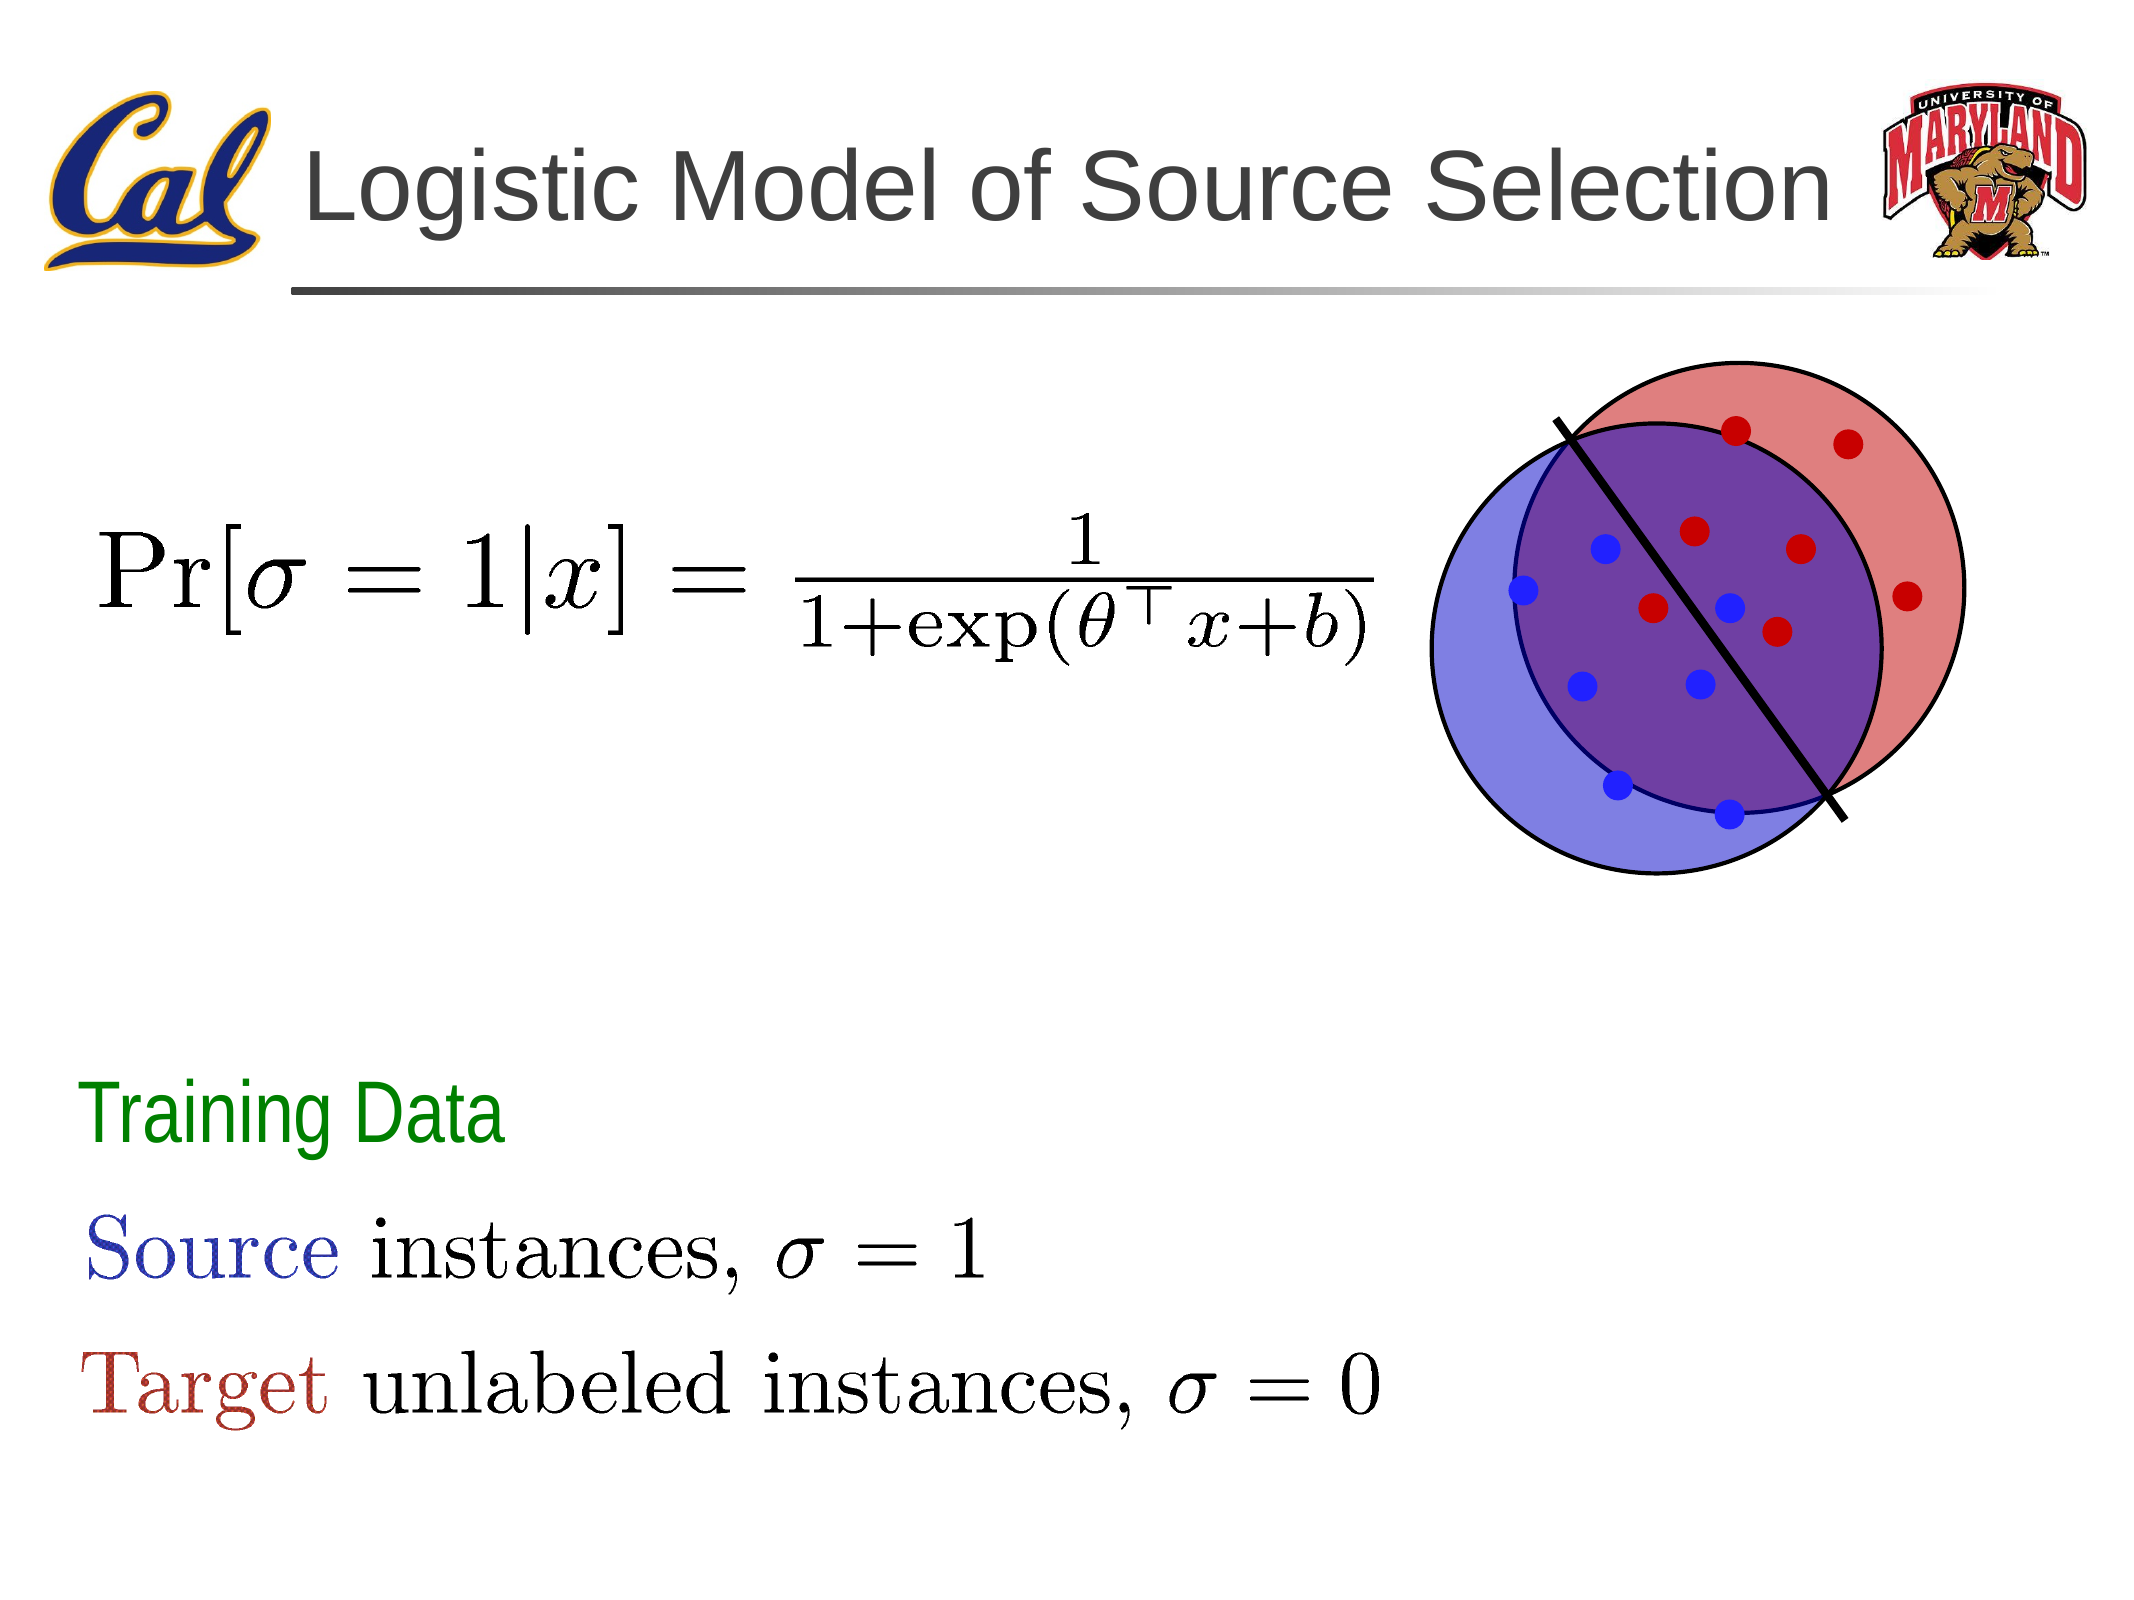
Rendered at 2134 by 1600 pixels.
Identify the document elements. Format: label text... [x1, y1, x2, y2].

text_box [1907, 581, 1923, 612]
picture [79, 1342, 1387, 1433]
picture [44, 91, 271, 271]
text_box [1515, 442, 1588, 473]
text_box Training Data [62, 1047, 1853, 1168]
picture [97, 510, 1377, 677]
text_box [1833, 429, 1864, 460]
text_box [1576, 423, 1798, 473]
text_box [1831, 774, 1866, 793]
text_box [1714, 799, 1745, 830]
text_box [1499, 474, 1902, 765]
text_box [1818, 774, 1844, 792]
text_box [1602, 774, 1633, 801]
title Logistic Model of Source Selection [280, 73, 2048, 288]
text_box [1431, 493, 1824, 874]
text_box [1574, 362, 1965, 738]
picture [2048, 79, 2089, 260]
text_box [1721, 416, 1752, 447]
picture [86, 1206, 985, 1297]
